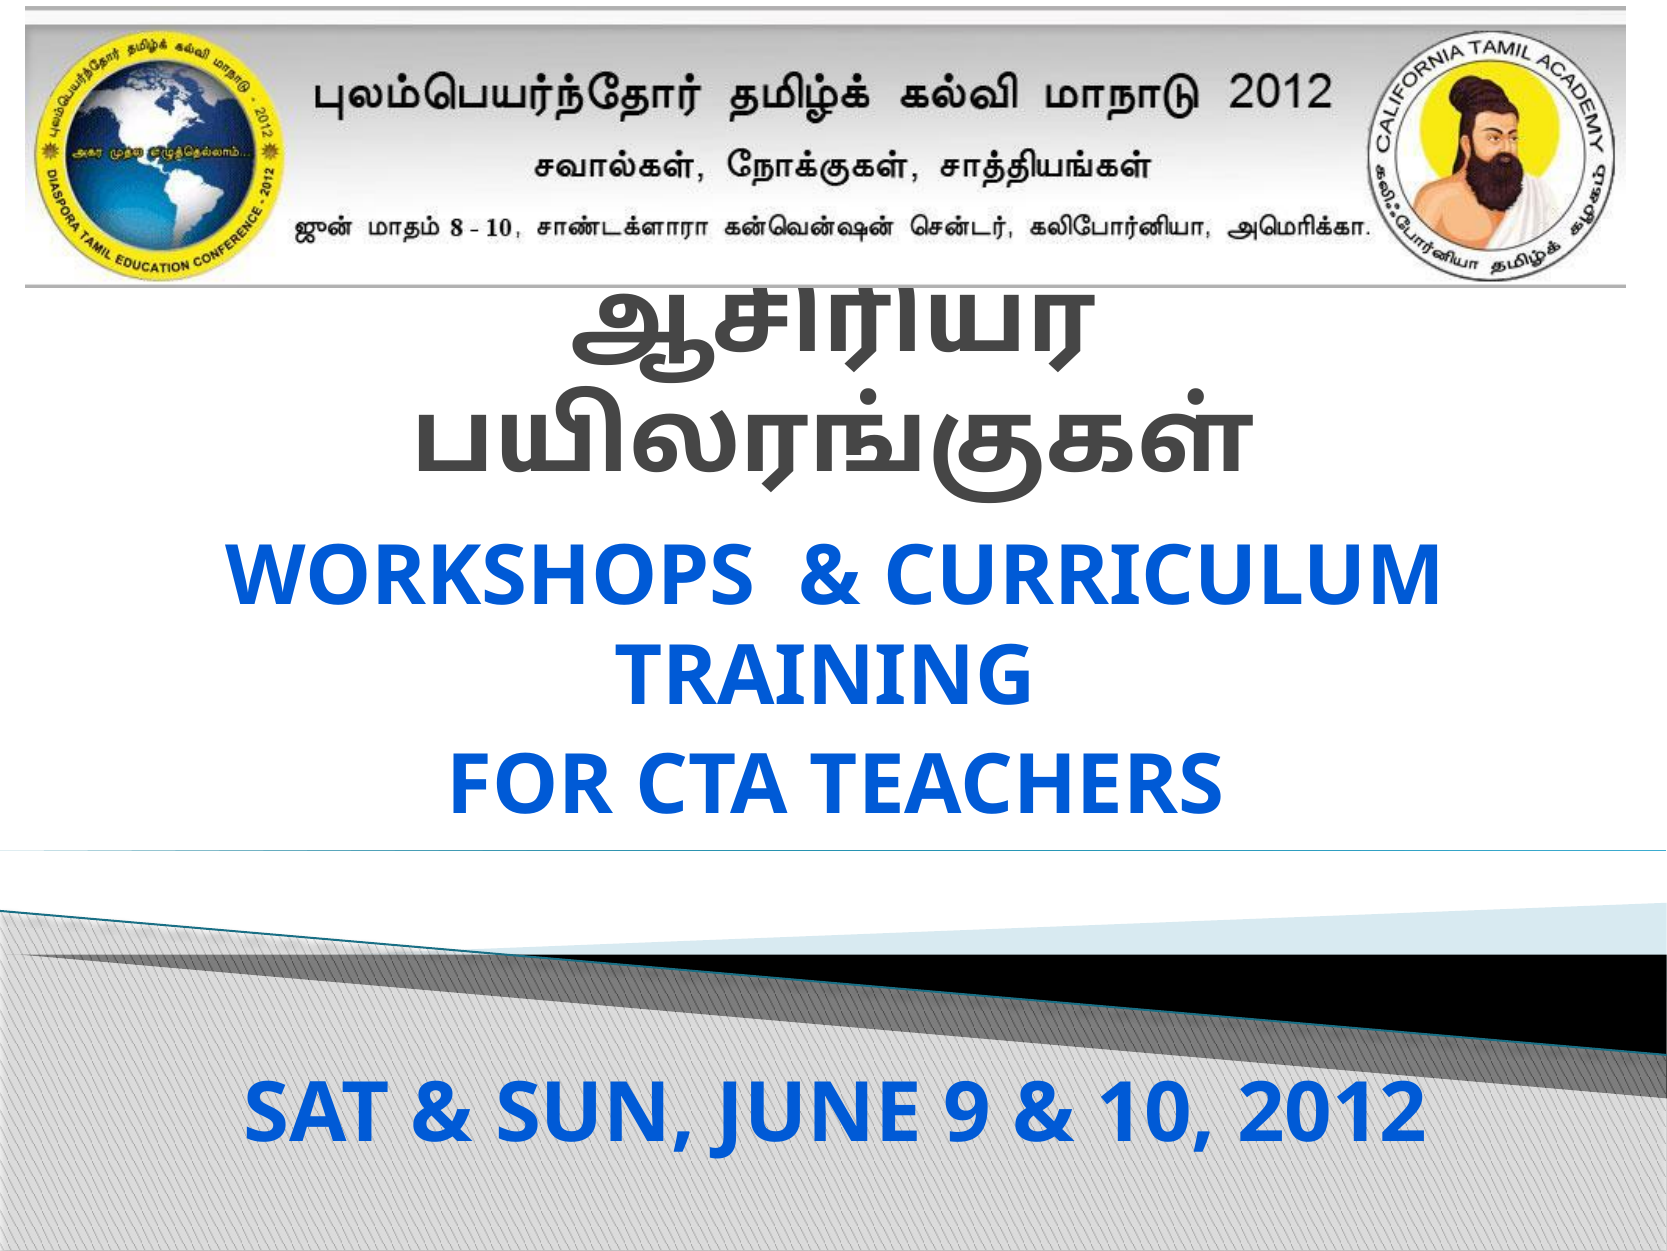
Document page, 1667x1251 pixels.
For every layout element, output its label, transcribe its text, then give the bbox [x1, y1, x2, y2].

picture [6, 954, 1667, 1099]
subtitle Workshops & Curriculum Training for CTA Teachers Sat & SUN, June 9 & 10, 2012 [133, 512, 1550, 732]
picture [25, 5, 1626, 288]
title ஆசிரியர் பயிலரங்குகள் [125, 319, 1542, 500]
